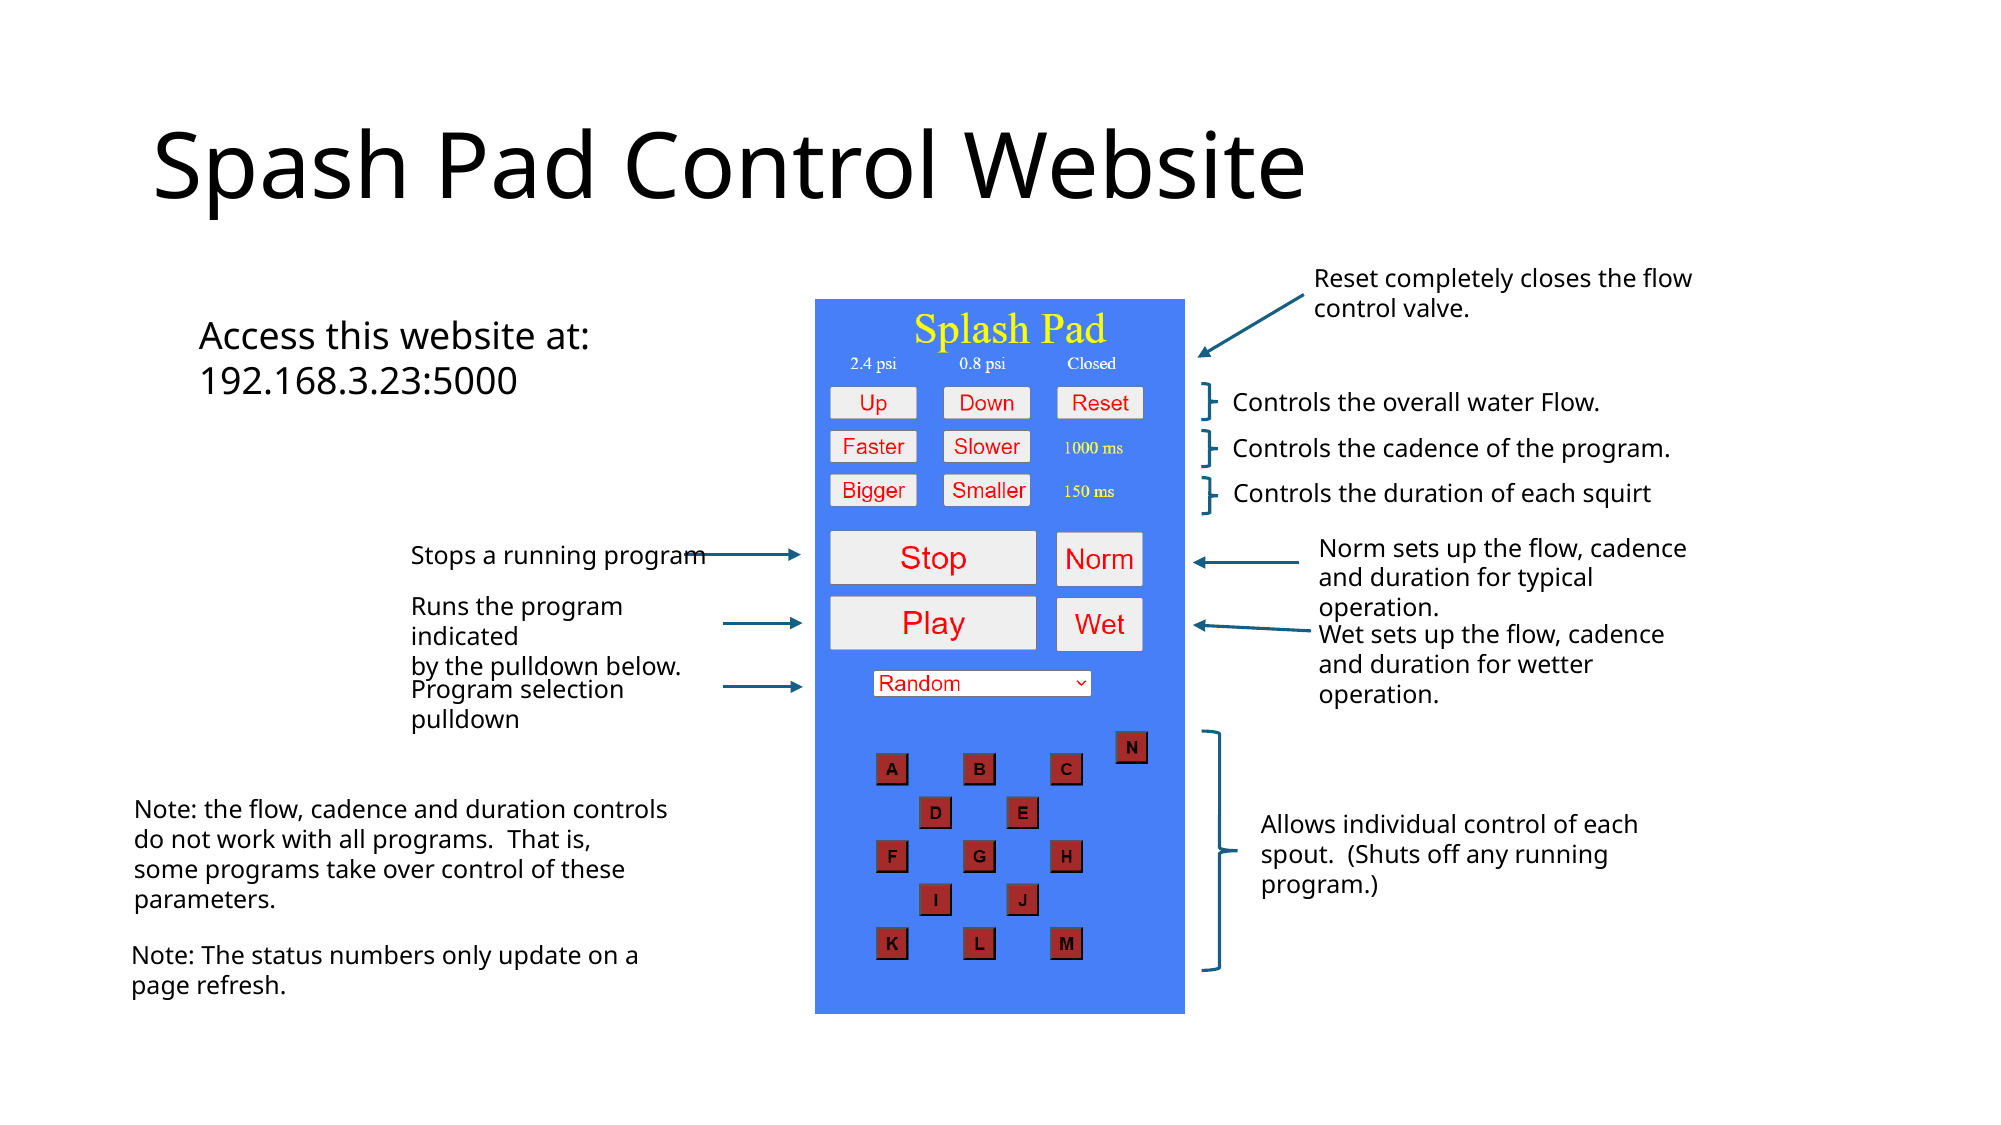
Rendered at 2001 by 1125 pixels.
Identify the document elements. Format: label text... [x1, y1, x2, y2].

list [814, 298, 1186, 1014]
text_box [1201, 729, 1238, 972]
text_box Runs the program indicated by the pulldown below. [396, 583, 739, 665]
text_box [1192, 624, 1312, 632]
text_box Wet sets up the flow, cadence and duration for wetter operation. [1303, 611, 1730, 716]
text_box Controls the duration of each squirt [1218, 470, 1693, 516]
text_box Stops a running program [396, 531, 814, 577]
text_box Reset completely closes the flow control valve. [1299, 254, 1725, 330]
text_box Controls the overall water Flow. [1217, 379, 1644, 424]
text_box [1201, 476, 1218, 516]
text_box Access this website at: 192.168.3.23:5000 [184, 304, 616, 410]
title Spash Pad Control Website [137, 59, 1863, 278]
text_box Allows individual control of each spout. (Shuts off any running program.) [1246, 801, 1672, 906]
text_box Program selection pulldown [396, 665, 739, 741]
text_box Note: the flow, cadence and duration controls do not work with all programs. That is, some programs take over control of these parameters. [118, 785, 684, 921]
text_box Controls the cadence of the program. [1217, 425, 1692, 470]
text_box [1196, 293, 1305, 359]
text_box [1201, 429, 1218, 469]
text_box [1201, 381, 1217, 422]
text_box Norm sets up the flow, cadence and duration for typical operation. [1303, 524, 1730, 611]
text_box Note: The status numbers only update on a page refresh. [116, 932, 662, 1008]
